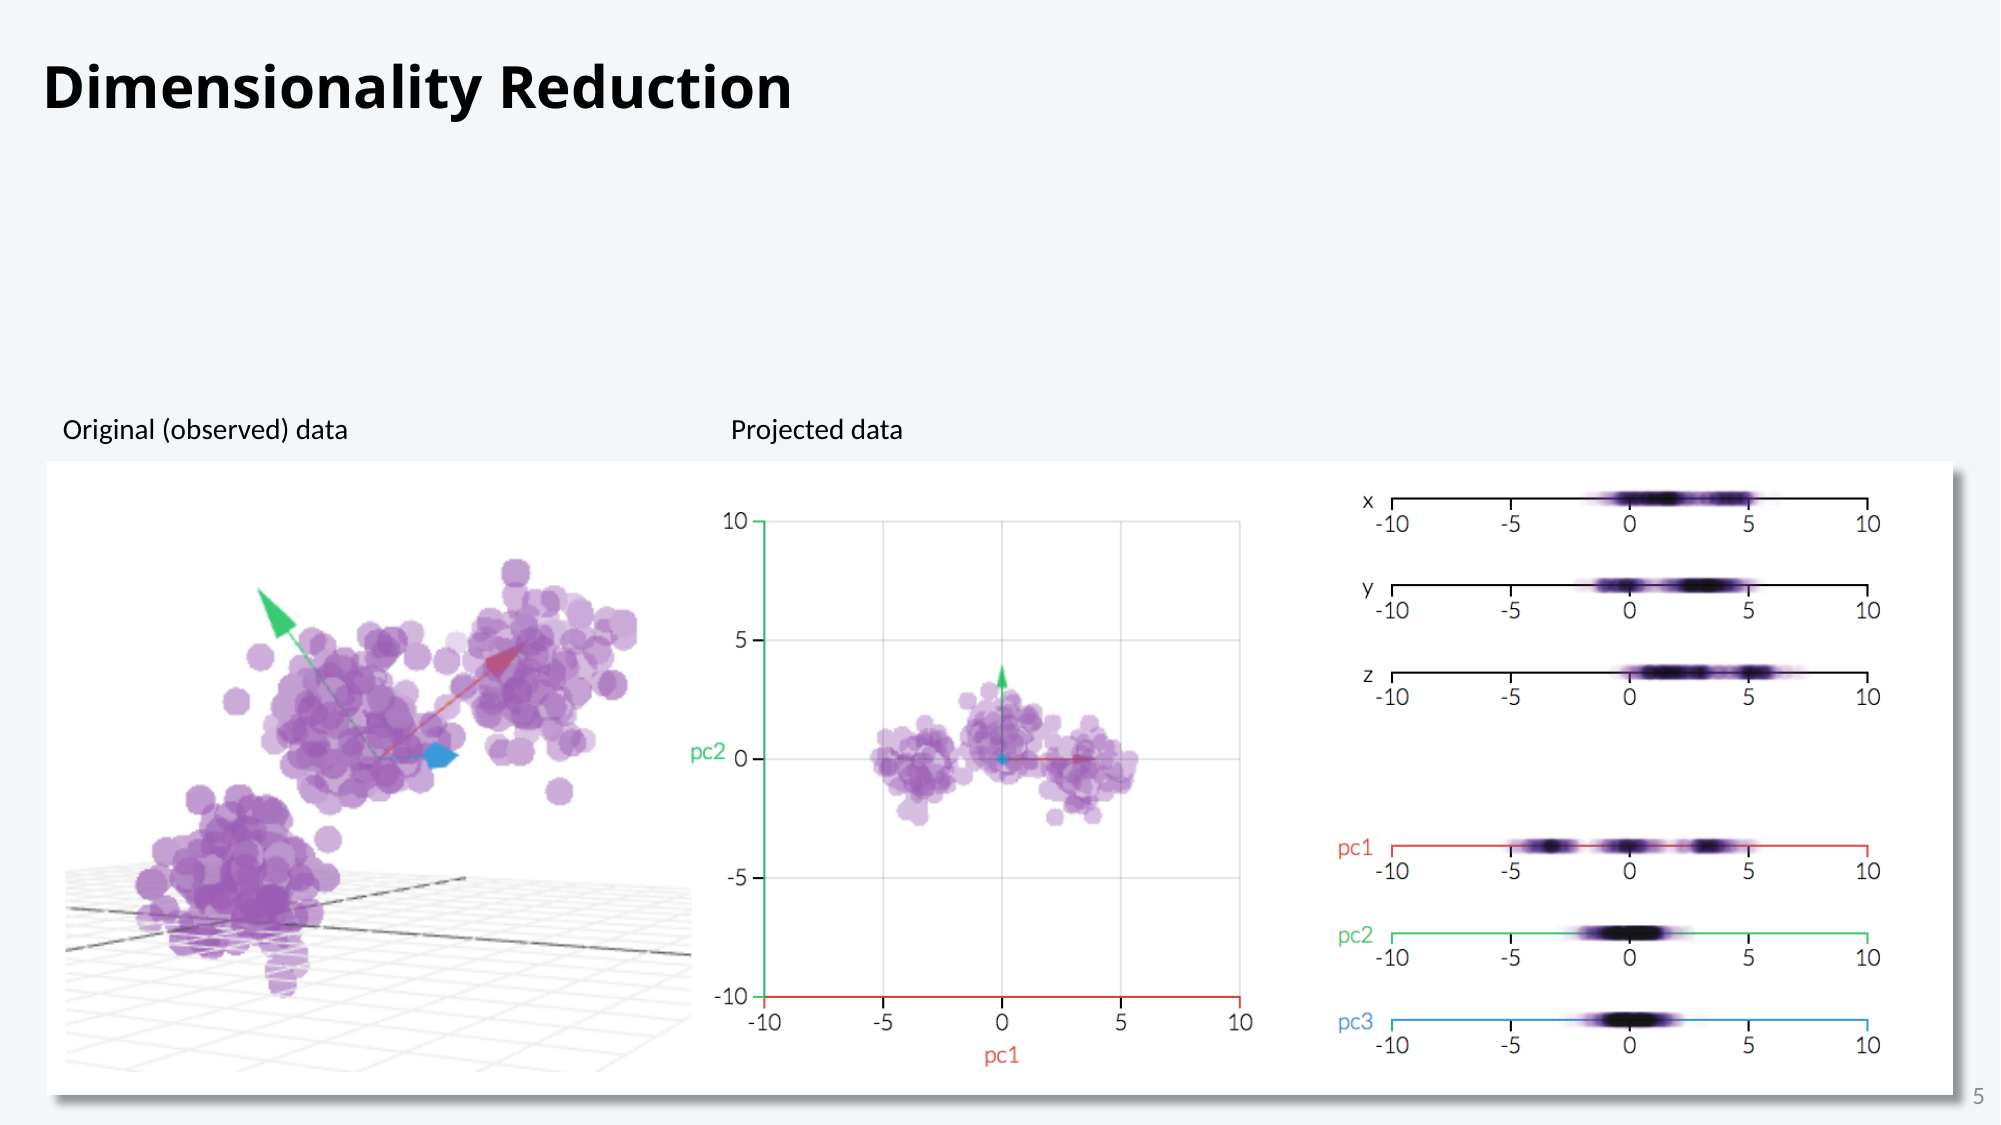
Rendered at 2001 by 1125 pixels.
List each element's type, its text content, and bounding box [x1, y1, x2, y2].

list Original (observed) data Projected data [47, 402, 1863, 461]
slide_number 5 [1550, 1065, 2000, 1125]
title Dimensionality Reduction [26, 0, 1752, 199]
picture [47, 461, 1953, 1095]
